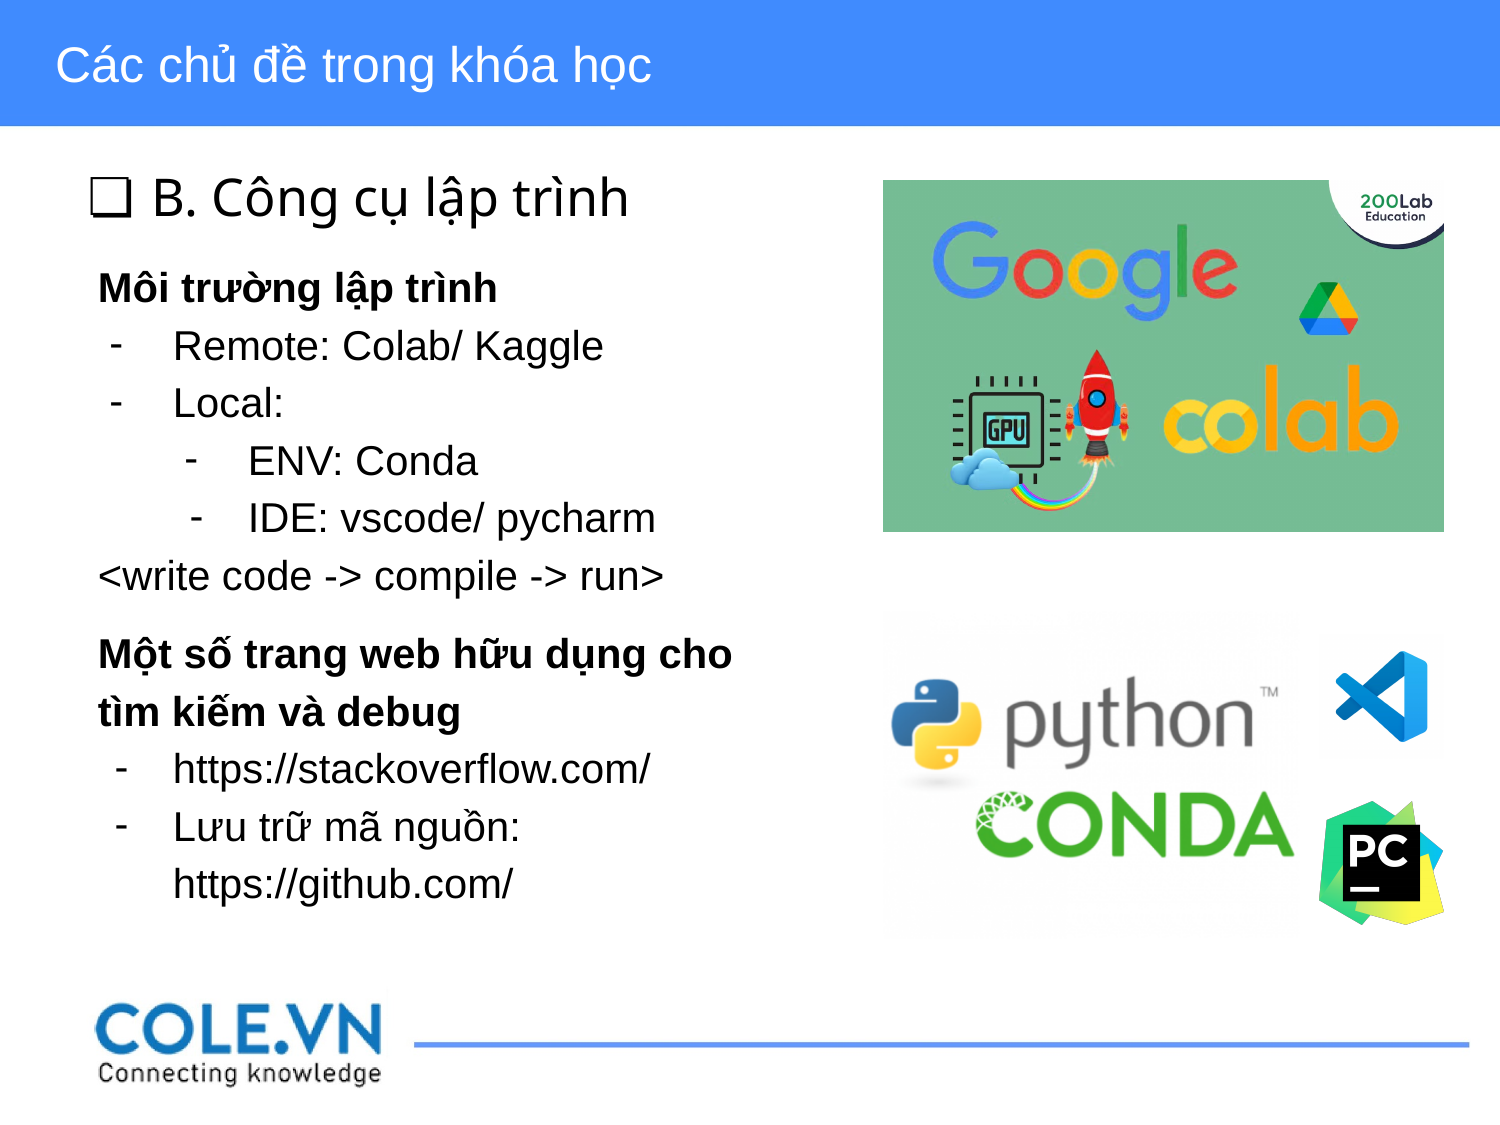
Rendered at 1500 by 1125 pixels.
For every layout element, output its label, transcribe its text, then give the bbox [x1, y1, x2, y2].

picture [0, 0, 1500, 1125]
text_box Các chủ đề trong khóa học [40, 24, 1500, 100]
text_box B. Công cụ lập trình [61, 156, 1396, 234]
text_box Môi trường lập trình Remote: Colab/ Kaggle Local: ENV: Conda IDE: vscode/ pycharm <write code -> compile -> run> Một số trang web hữu dụng cho tìm kiếm và debug https://stackoverflow.com/ Lưu trữ mã nguồn: https://github.com/ [82, 245, 860, 915]
